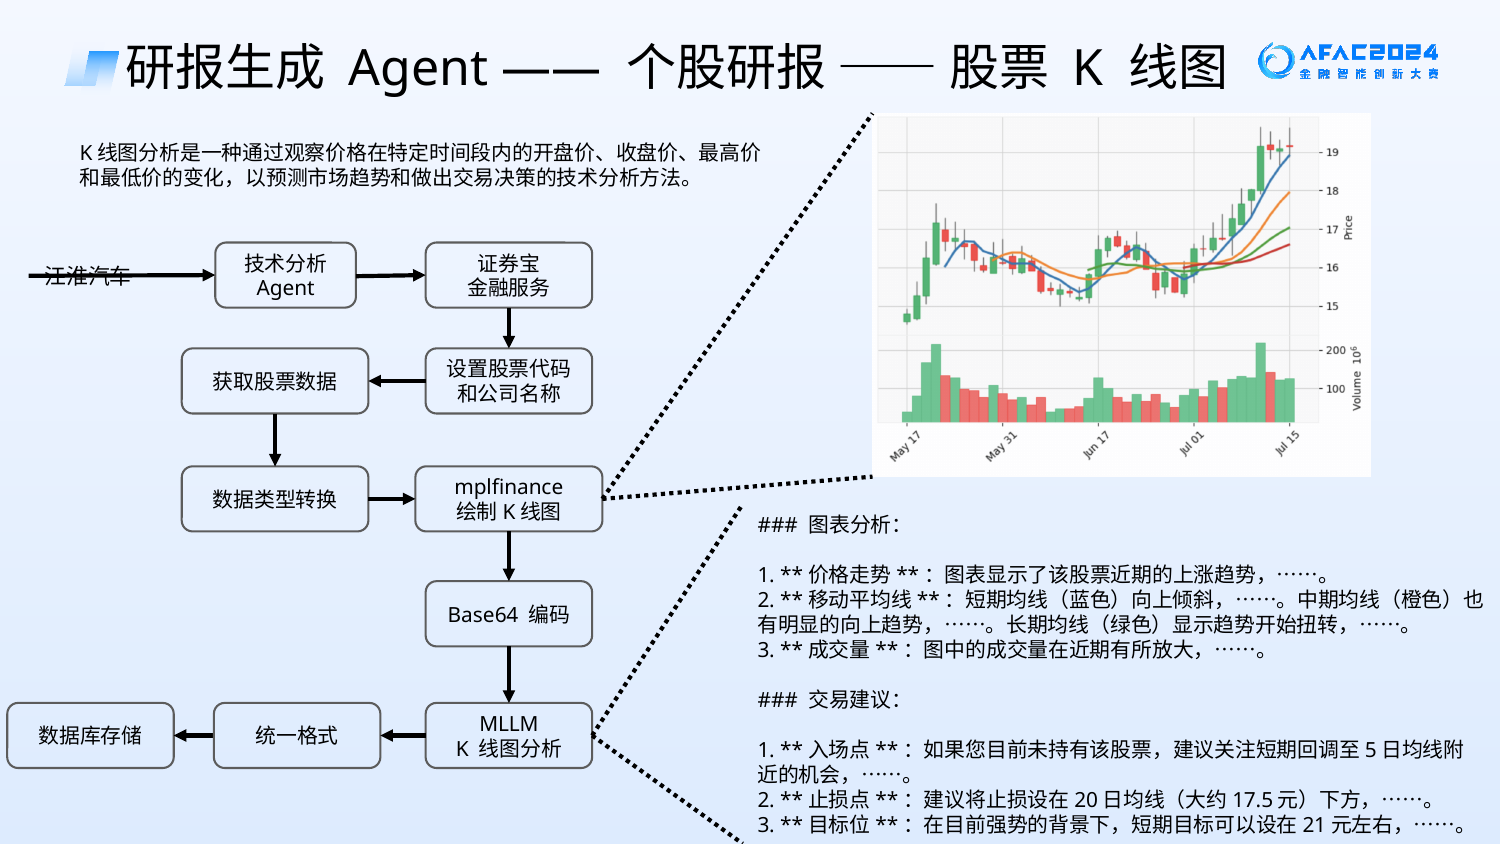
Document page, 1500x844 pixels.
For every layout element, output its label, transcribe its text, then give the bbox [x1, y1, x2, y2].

text_box 研报生成 Agent —— 个股研报 —— 股票 K 线图 [119, 34, 1333, 104]
picture [1333, 41, 1438, 79]
text_box Base64 编码 [425, 581, 592, 647]
text_box 统一格式 [213, 702, 381, 769]
text_box 证券宝 金融服务 [425, 242, 593, 308]
text_box MLLM K 线图分析 [425, 702, 592, 769]
picture [873, 113, 1371, 477]
text_box K线图分析是一种通过观察价格在特定时间段内的开盘价、收盘价、最高价和最低价的变化，以预测市场趋势和做出交易决策的技术分析方法。 [64, 132, 602, 197]
text_box ### 图表分析： 1. **价格走势**：图表显示了该股票近期的上涨趋势，……。 2. **移动平均线**：短期均线（蓝色）向上倾斜，……。中期均线（橙色）也有明显的向上趋势，……。长期均线（绿色）显示趋势开始扭转，……。 3. **成交量**：图中的成交量在近期有所放大，……。 ### 交易建议： 1. **入场点**：如果您目前未持有该股票，建议关注短期回调至5日均线附近的机会，……。 2. **止损点**：建议将止损设在20日均线（大约17.5元）下方，……。 3. **目标位**：在目前强势的背景下，短期目标可以设在21元左右，……。 [743, 504, 1500, 844]
text_box 设置股票代码和公司名称 [425, 348, 593, 414]
text_box 获取股票数据 [181, 348, 369, 414]
text_box 数据类型转换 [181, 466, 369, 532]
text_box mplfinance 绘制K线图 [415, 466, 603, 532]
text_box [602, 476, 873, 499]
text_box 技术分析 Agent [215, 242, 356, 308]
text_box 江淮汽车 [28, 255, 149, 273]
text_box 数据库存储 [7, 702, 174, 769]
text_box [592, 504, 743, 735]
text_box 江淮汽车 [28, 278, 149, 297]
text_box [602, 113, 873, 476]
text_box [592, 735, 743, 844]
